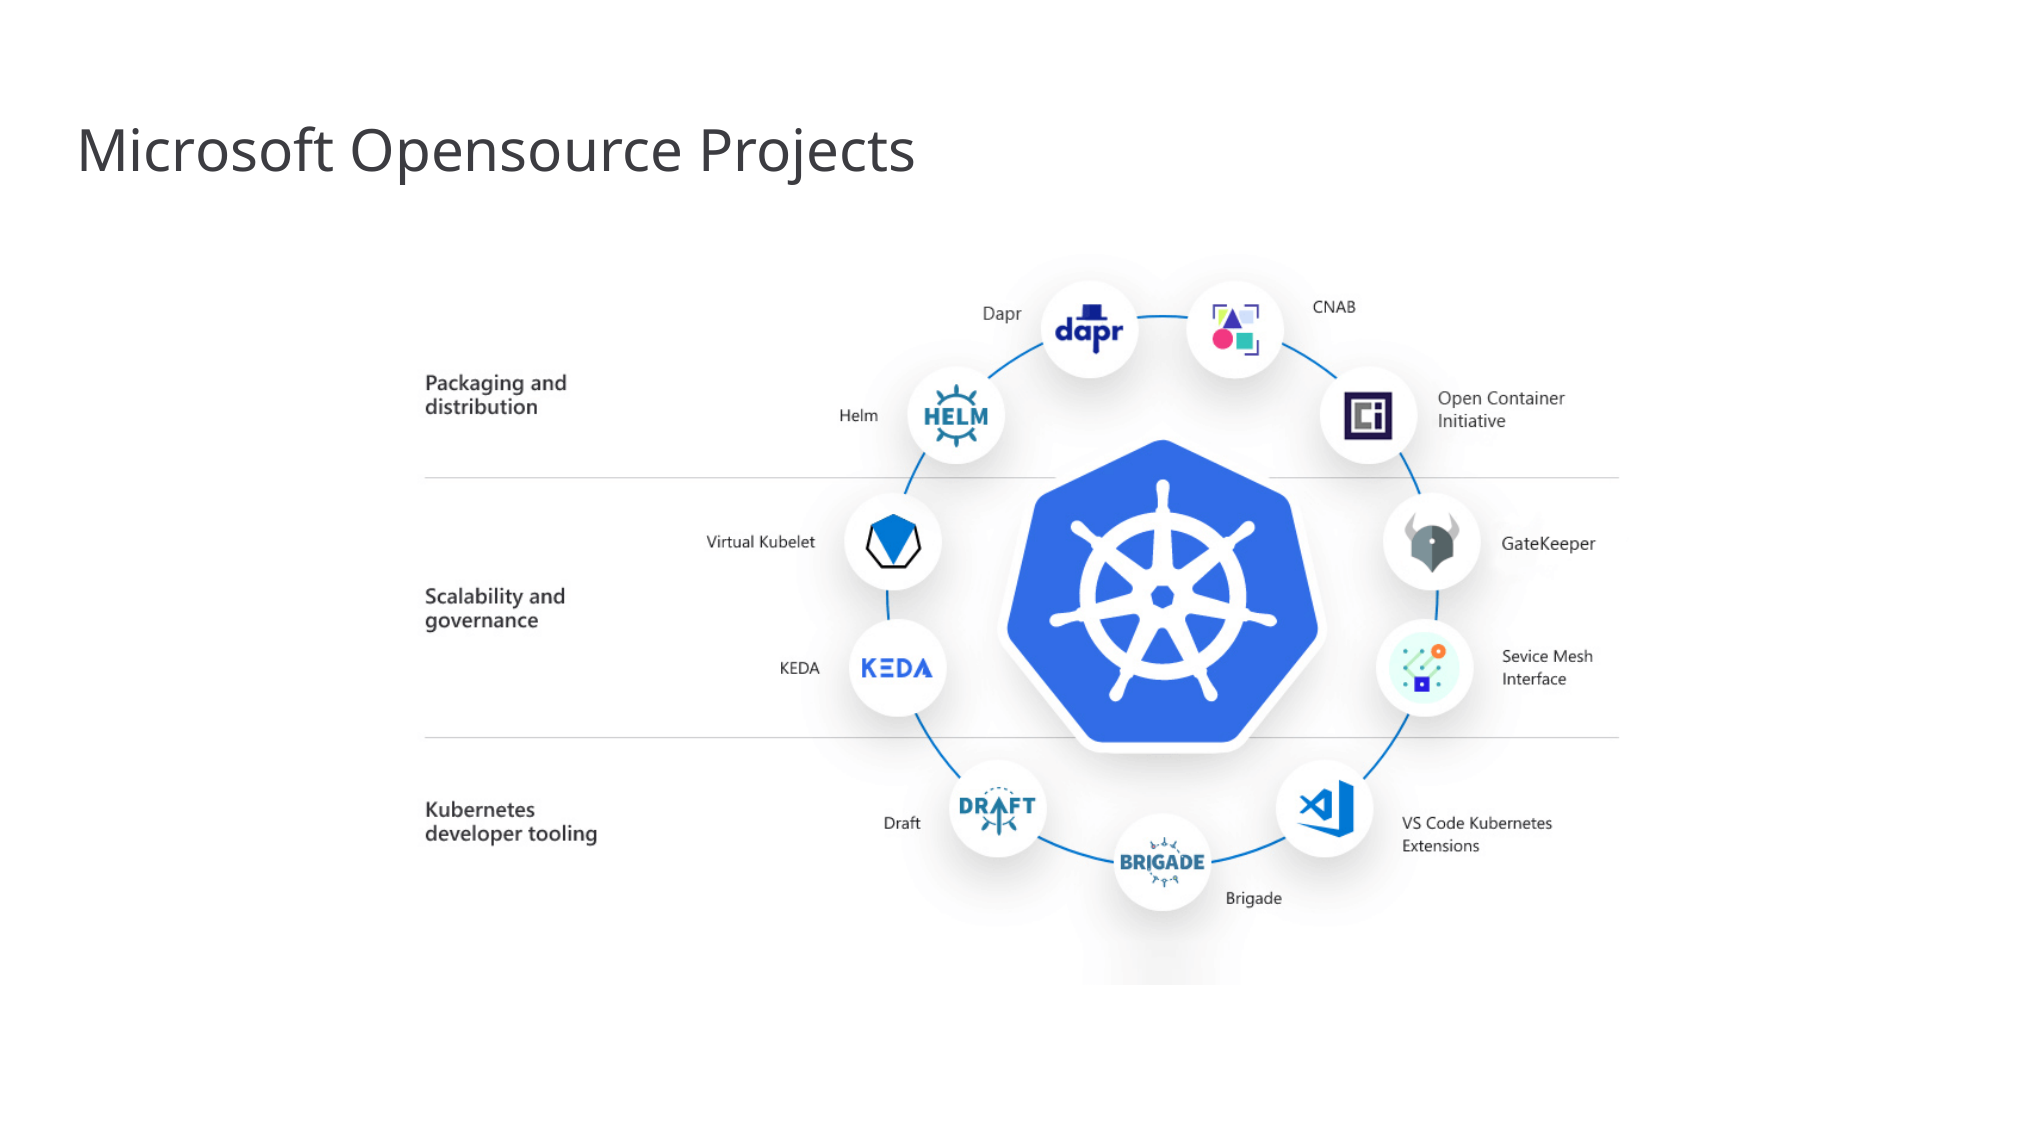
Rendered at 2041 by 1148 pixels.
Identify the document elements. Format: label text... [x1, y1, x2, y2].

picture [389, 246, 1655, 986]
title Microsoft Opensource Projects [76, 103, 1969, 172]
